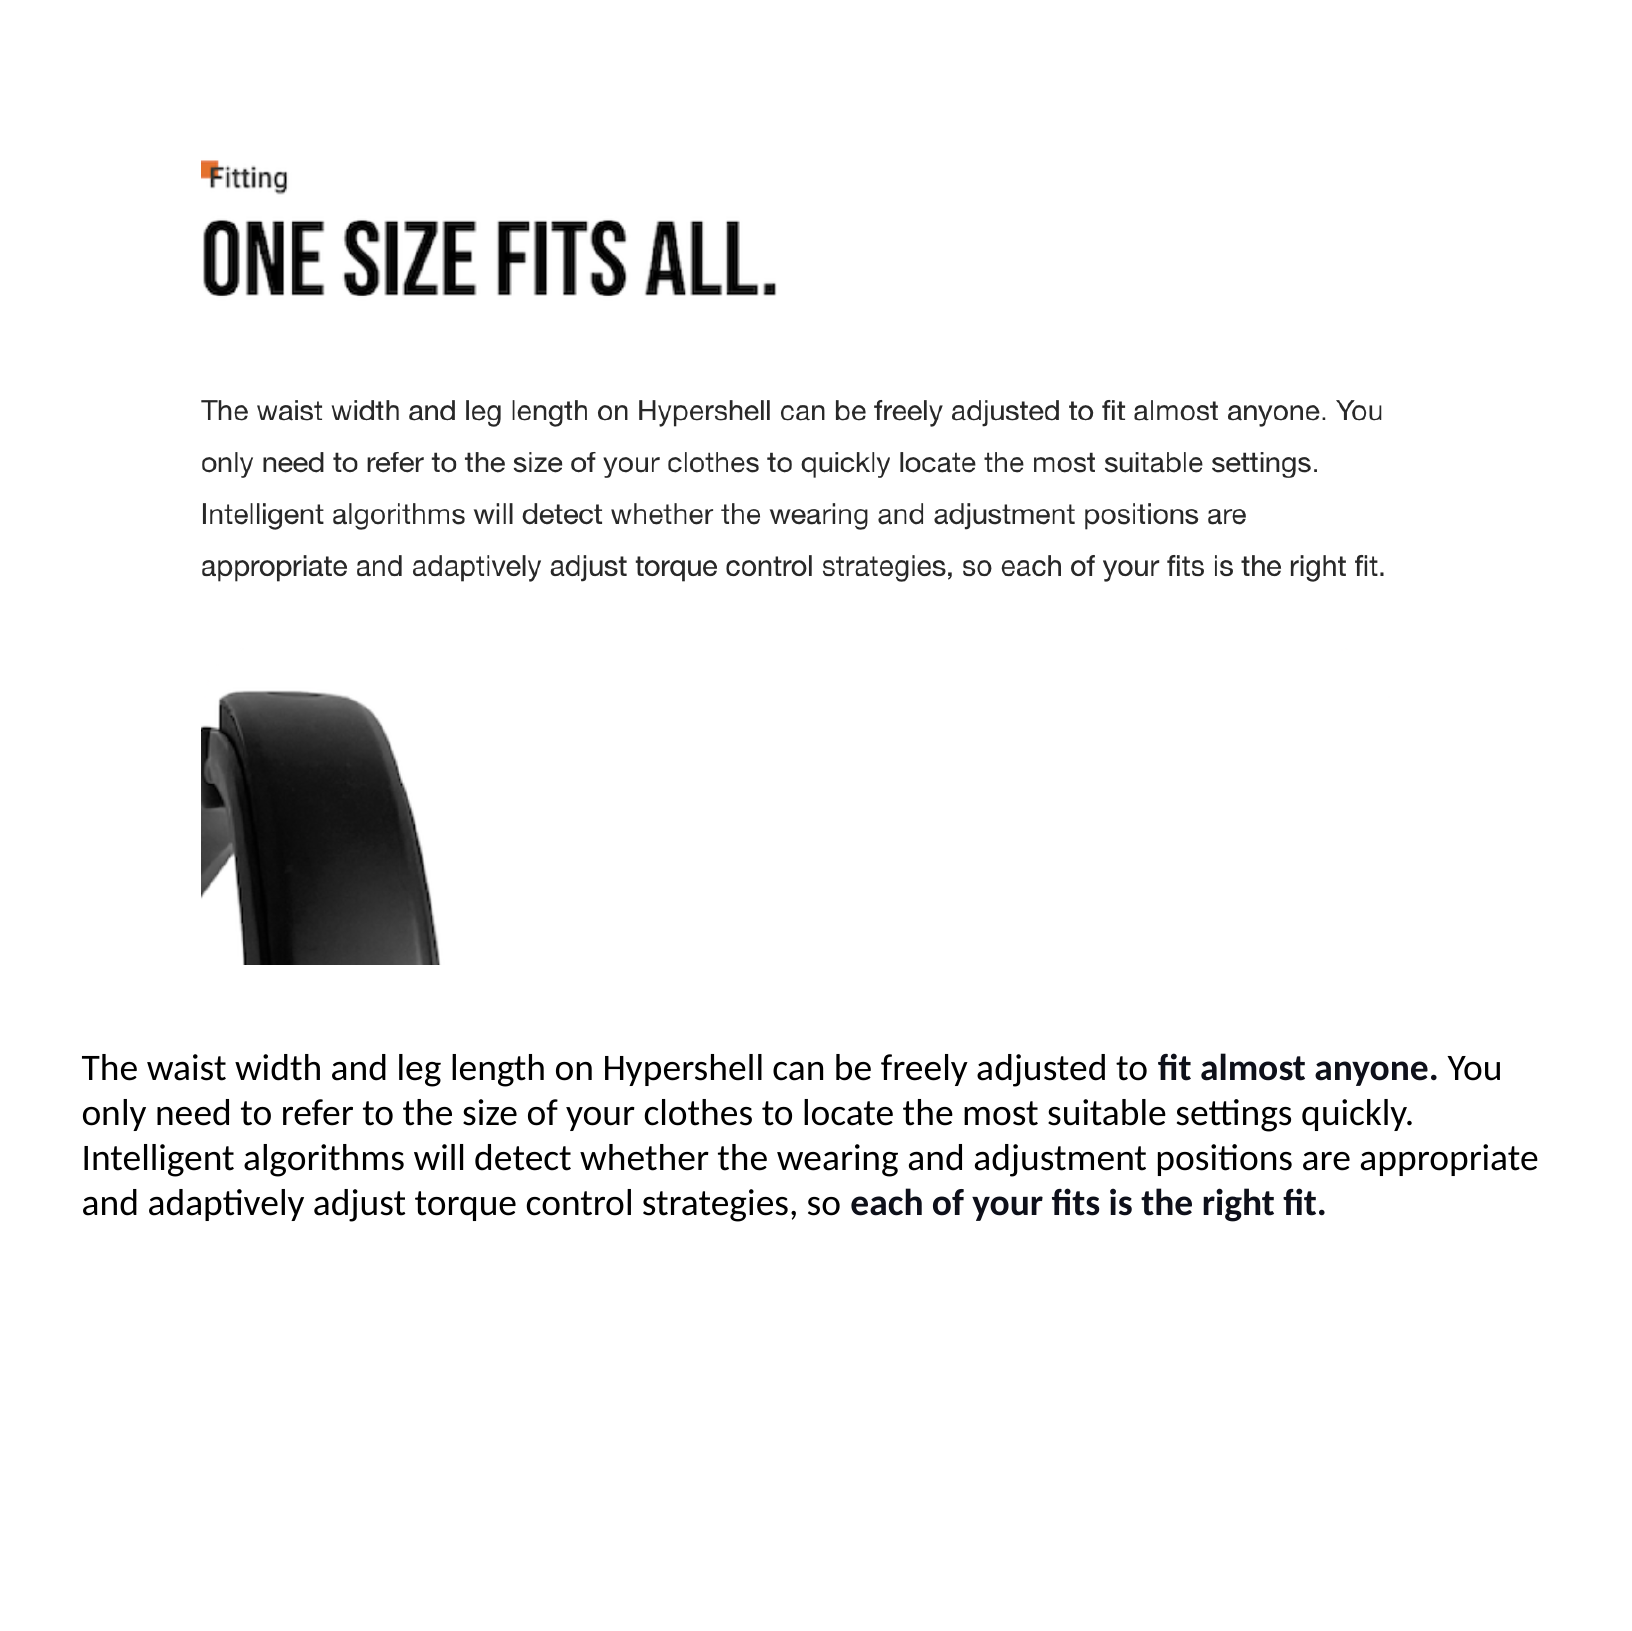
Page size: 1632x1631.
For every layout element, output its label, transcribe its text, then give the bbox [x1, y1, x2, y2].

picture [178, 155, 1454, 965]
text_box The waist width and leg length on Hypershell can be freely adjusted to fit almost anyone. You only need to refer to the size of your clothes to locate the most suitable settings quickly. Intelligent algorithms will detect whether the wearing and adjustment positions are appropriate and adaptively adjust torque control strategies, so each of your fits is the right fit. [66, 1035, 1565, 1231]
